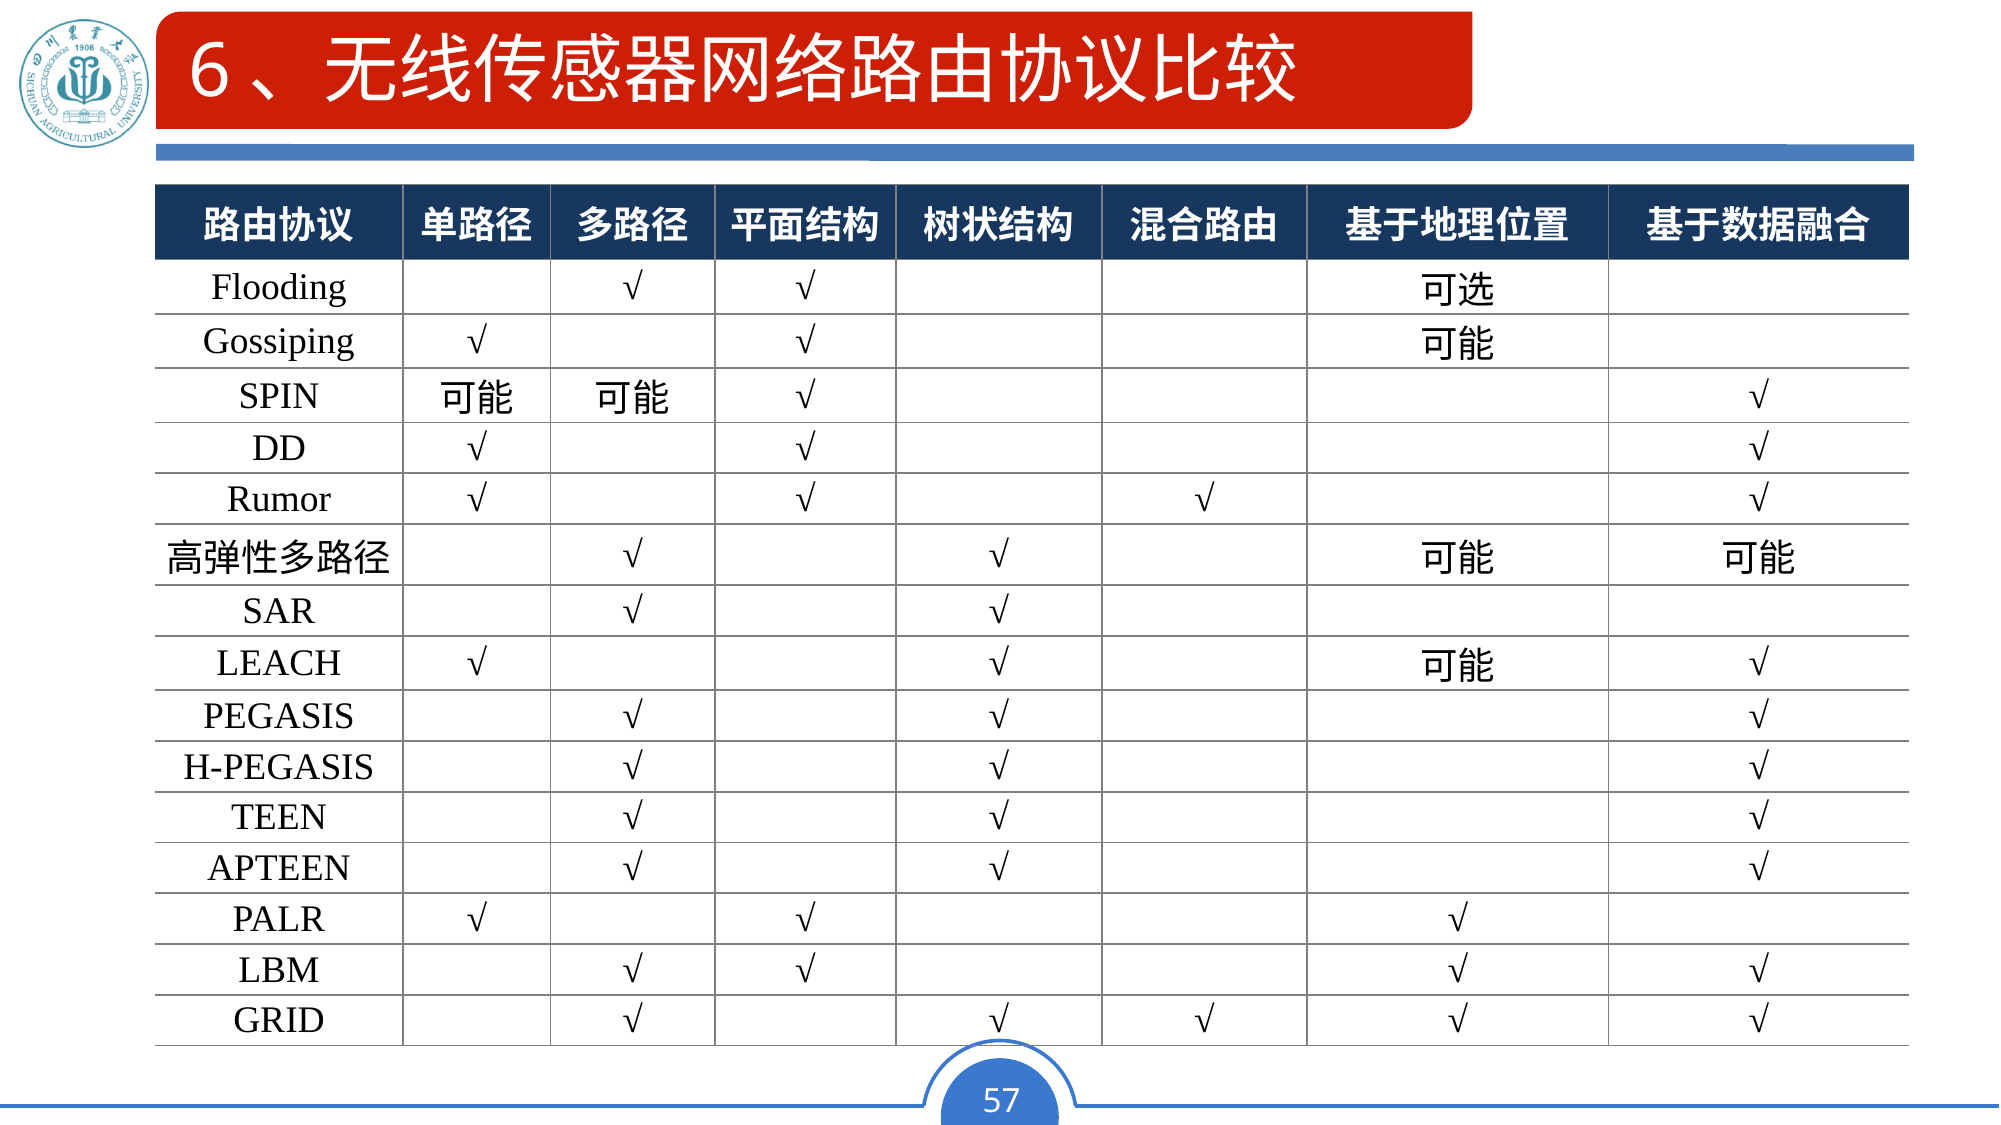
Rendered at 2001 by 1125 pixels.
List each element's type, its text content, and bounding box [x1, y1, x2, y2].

table_cell [716, 525, 895, 584]
table_cell [716, 691, 895, 740]
table_cell √ [897, 742, 1101, 791]
table_cell [1609, 586, 1909, 635]
table_cell √ [551, 793, 714, 842]
table_cell √ [551, 691, 714, 740]
table_cell [404, 843, 550, 892]
table_cell [897, 423, 1101, 472]
table_cell [716, 586, 895, 635]
table_cell [1103, 843, 1306, 892]
table_cell √ [897, 793, 1101, 842]
table_cell [897, 474, 1101, 523]
table_cell √ [1308, 996, 1608, 1045]
table_cell [1308, 843, 1608, 892]
table_cell [1609, 260, 1909, 313]
table_cell LEACH [155, 637, 402, 689]
table_cell LBM [155, 945, 402, 994]
table_cell [1103, 586, 1306, 635]
table_cell √ [1609, 474, 1909, 523]
table_cell [1103, 423, 1306, 472]
table_cell [1103, 945, 1306, 994]
table_cell √ [1609, 423, 1909, 472]
table_header 混合路由 [1103, 185, 1306, 259]
title 6、无线传感器网络路由协议比较 [173, 14, 1910, 126]
table_cell √ [1103, 996, 1306, 1045]
table_cell PALR [155, 894, 402, 943]
table_cell H-PEGASIS [155, 742, 402, 791]
table_cell √ [897, 637, 1101, 689]
table_cell [404, 945, 550, 994]
table_cell √ [1308, 894, 1608, 943]
table_cell [551, 474, 714, 523]
table_header 基于数据融合 [1609, 185, 1909, 259]
table_header 树状结构 [897, 185, 1101, 259]
table_cell √ [1609, 742, 1909, 791]
table_cell √ [404, 315, 550, 367]
table_cell √ [551, 843, 714, 892]
table_cell [716, 793, 895, 842]
table_cell √ [716, 474, 895, 523]
table_cell [404, 691, 550, 740]
table_cell [551, 637, 714, 689]
table_cell √ [1609, 793, 1909, 842]
table_cell [1308, 423, 1608, 472]
table_cell √ [897, 996, 1101, 1045]
table_cell √ [1609, 945, 1909, 994]
table_cell [1103, 260, 1306, 313]
table_cell √ [897, 691, 1101, 740]
table_cell √ [897, 586, 1101, 635]
table_cell DD [155, 423, 402, 472]
table_cell [716, 637, 895, 689]
table_cell TEEN [155, 793, 402, 842]
table_cell [1308, 586, 1608, 635]
table_cell 可选 [1308, 260, 1608, 313]
table_cell √ [1609, 691, 1909, 740]
table_cell √ [897, 843, 1101, 892]
table_cell [897, 315, 1101, 367]
table_cell [404, 996, 550, 1045]
table_cell [1103, 637, 1306, 689]
table_cell √ [551, 586, 714, 635]
table_cell Rumor [155, 474, 402, 523]
table_cell GRID [155, 996, 402, 1045]
table_cell APTEEN [155, 843, 402, 892]
table_cell [551, 315, 714, 367]
table_cell 高弹性多路径 [155, 525, 402, 584]
table_cell √ [1609, 637, 1909, 689]
table_cell [1308, 742, 1608, 791]
table_cell [404, 586, 550, 635]
table_cell [1308, 369, 1608, 422]
table_cell √ [404, 894, 550, 943]
table_header 单路径 [404, 185, 550, 259]
table_cell PEGASIS [155, 691, 402, 740]
table_cell [897, 260, 1101, 313]
table_cell [897, 894, 1101, 943]
table_cell 可能 [1308, 315, 1608, 367]
table_cell √ [897, 525, 1101, 584]
table_cell [404, 793, 550, 842]
table_cell √ [716, 260, 895, 313]
table_cell [404, 260, 550, 313]
table_cell √ [716, 894, 895, 943]
table_cell √ [1609, 369, 1909, 422]
table_cell Gossiping [155, 315, 402, 367]
table_cell [716, 742, 895, 791]
table_cell 可能 [1609, 525, 1909, 584]
table_cell 可能 [1308, 525, 1608, 584]
table_cell [1308, 793, 1608, 842]
table_cell [1103, 742, 1306, 791]
table_cell [551, 423, 714, 472]
table_cell √ [716, 423, 895, 472]
table_cell [897, 945, 1101, 994]
table_cell √ [404, 423, 550, 472]
table_cell √ [1308, 945, 1608, 994]
table_cell [1103, 793, 1306, 842]
table_cell [551, 894, 714, 943]
table_cell [716, 996, 895, 1045]
table_cell √ [1103, 474, 1306, 523]
table_cell √ [404, 474, 550, 523]
table_cell √ [551, 742, 714, 791]
table_cell √ [1609, 843, 1909, 892]
table_cell √ [1609, 996, 1909, 1045]
table_cell 可能 [404, 369, 550, 422]
table_cell √ [716, 315, 895, 367]
table_cell [404, 742, 550, 791]
table_cell [1103, 315, 1306, 367]
table_cell [1103, 691, 1306, 740]
table_cell [1103, 369, 1306, 422]
table_cell [897, 369, 1101, 422]
table_cell √ [404, 637, 550, 689]
table_cell 可能 [1308, 637, 1608, 689]
table_cell SAR [155, 586, 402, 635]
table_header 路由协议 [155, 185, 402, 259]
table_cell Flooding [155, 260, 402, 313]
table_header 平面结构 [716, 185, 895, 259]
table_cell [404, 525, 550, 584]
table_header 多路径 [551, 185, 714, 259]
table_cell √ [551, 260, 714, 313]
table_cell [1103, 894, 1306, 943]
table_cell √ [551, 525, 714, 584]
table_cell √ [716, 945, 895, 994]
table_cell 可能 [551, 369, 714, 422]
table_cell [1609, 894, 1909, 943]
table_cell [1308, 691, 1608, 740]
table_cell [1103, 525, 1306, 584]
table_header 基于地理位置 [1308, 185, 1608, 259]
table_cell [716, 843, 895, 892]
table_cell [1308, 474, 1608, 523]
table_cell SPIN [155, 369, 402, 422]
table_cell √ [716, 369, 895, 422]
table_cell √ [551, 996, 714, 1045]
table_cell [1609, 315, 1909, 367]
table_cell √ [551, 945, 714, 994]
